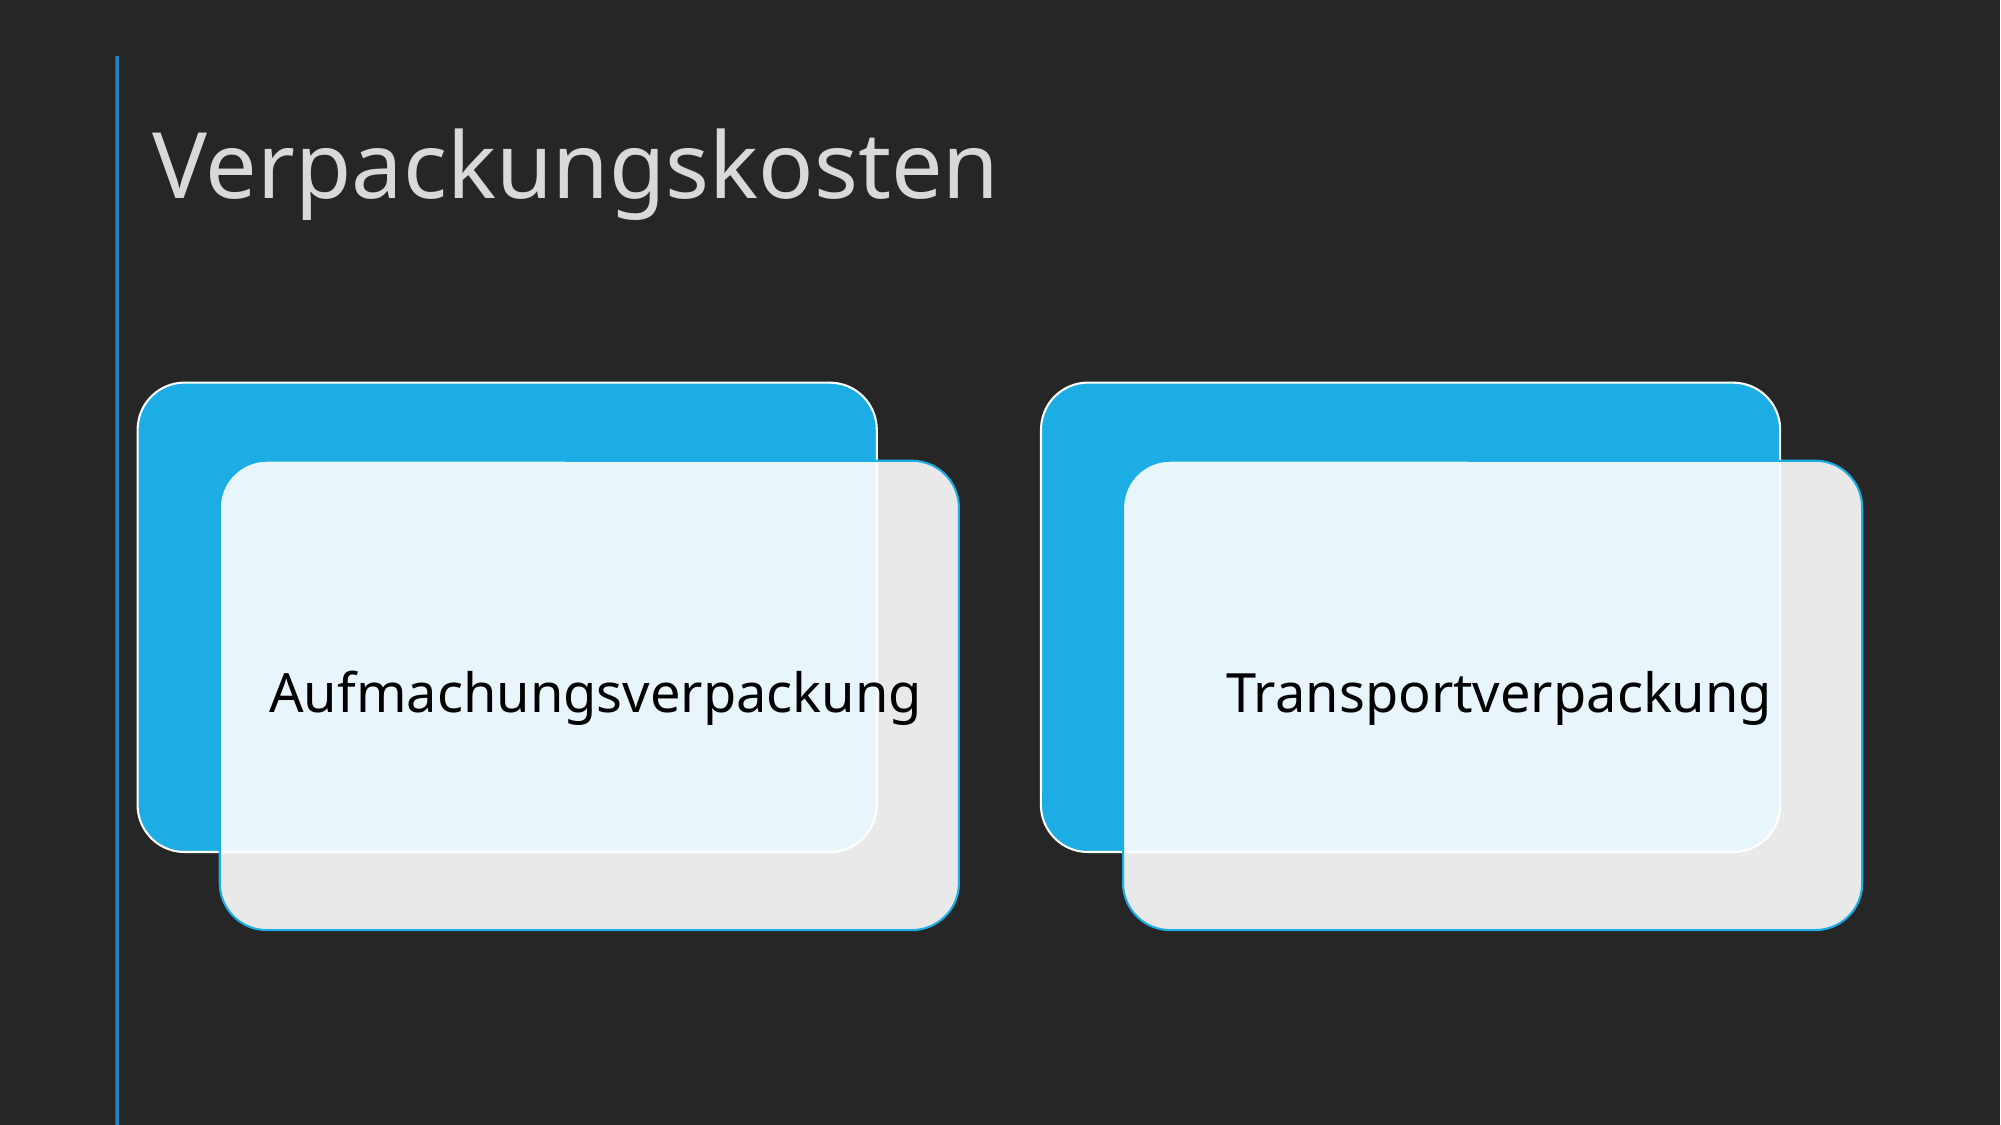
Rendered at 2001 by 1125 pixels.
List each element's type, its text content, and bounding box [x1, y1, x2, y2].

title Verpackungskosten [137, 59, 1752, 278]
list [137, 299, 1863, 1014]
